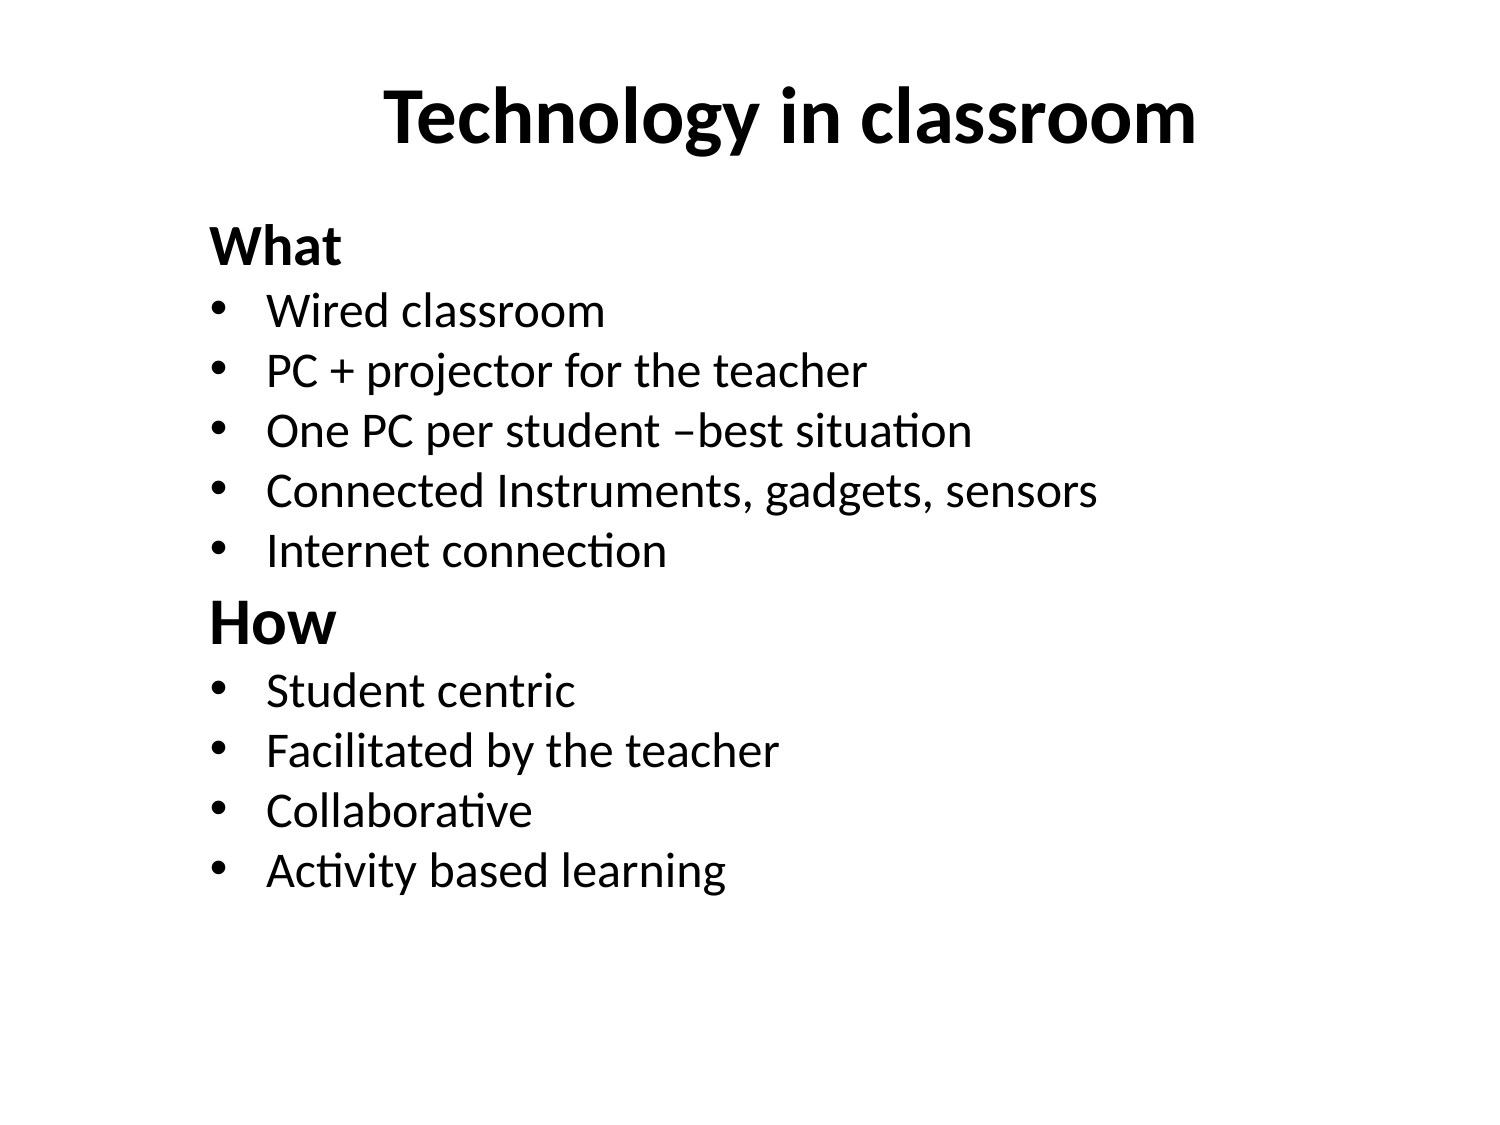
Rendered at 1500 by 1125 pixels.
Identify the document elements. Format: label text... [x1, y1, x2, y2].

title Technology in classroom [183, 54, 1400, 168]
list What Wired classroom PC + projector for the teacher One PC per student –best situation Connected Instruments, gadgets, sensors Internet connection How Student centric Facilitated by the teacher Collaborative Activity based learning [194, 200, 1388, 925]
